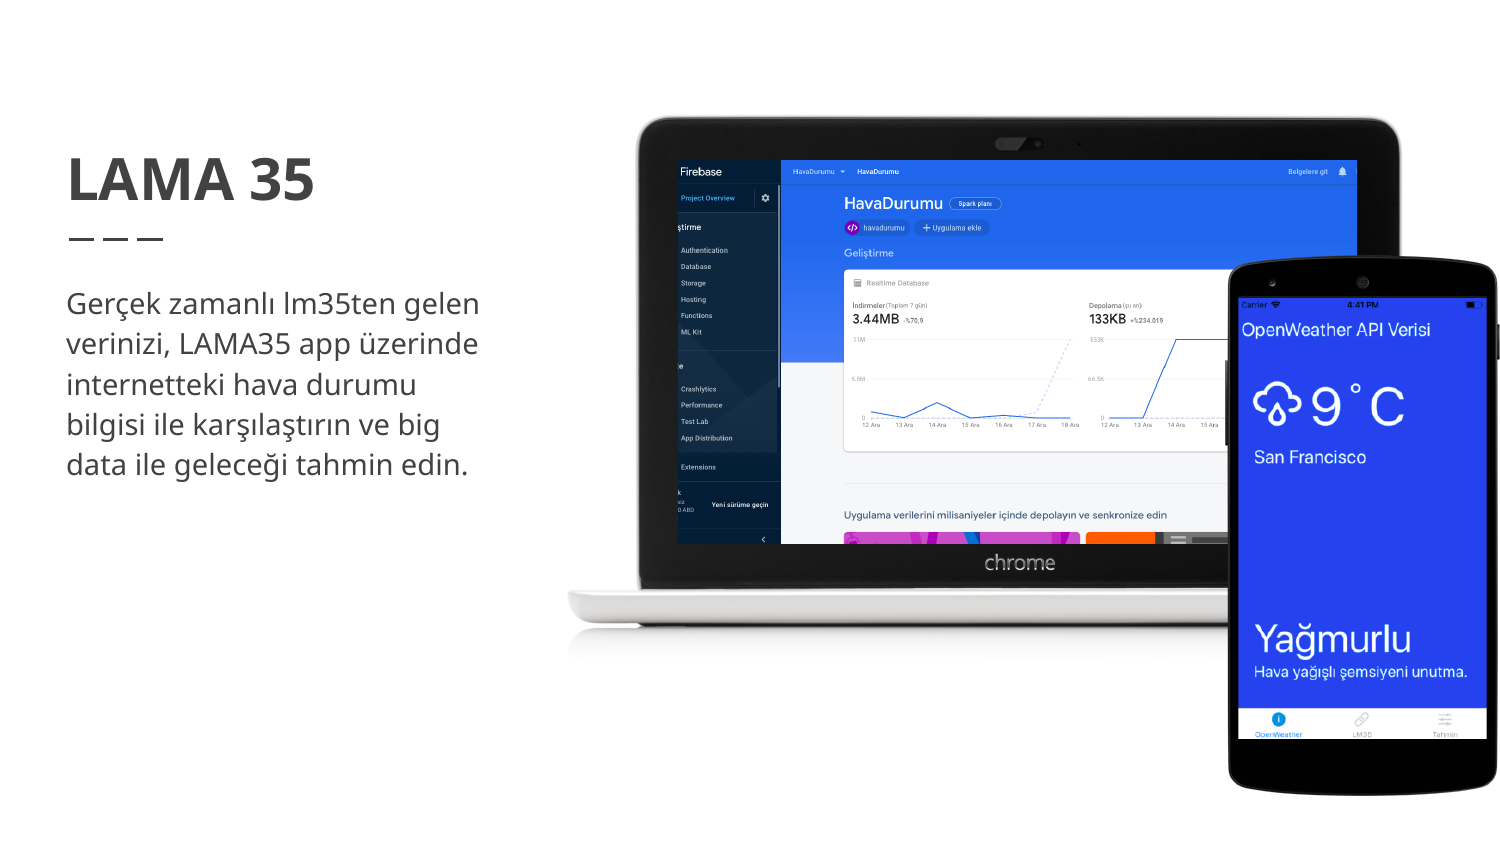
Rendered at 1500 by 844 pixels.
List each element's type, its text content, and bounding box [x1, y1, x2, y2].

title LAMA 35 [51, 103, 512, 228]
picture [566, 114, 1500, 796]
list Gerçek zamanlı lm35ten gelen verinizi, LAMA35 app üzerinde internetteki hava durumu bilgisi ile karşılaştırın ve big data ile geleceği tahmin edin. [51, 265, 512, 750]
